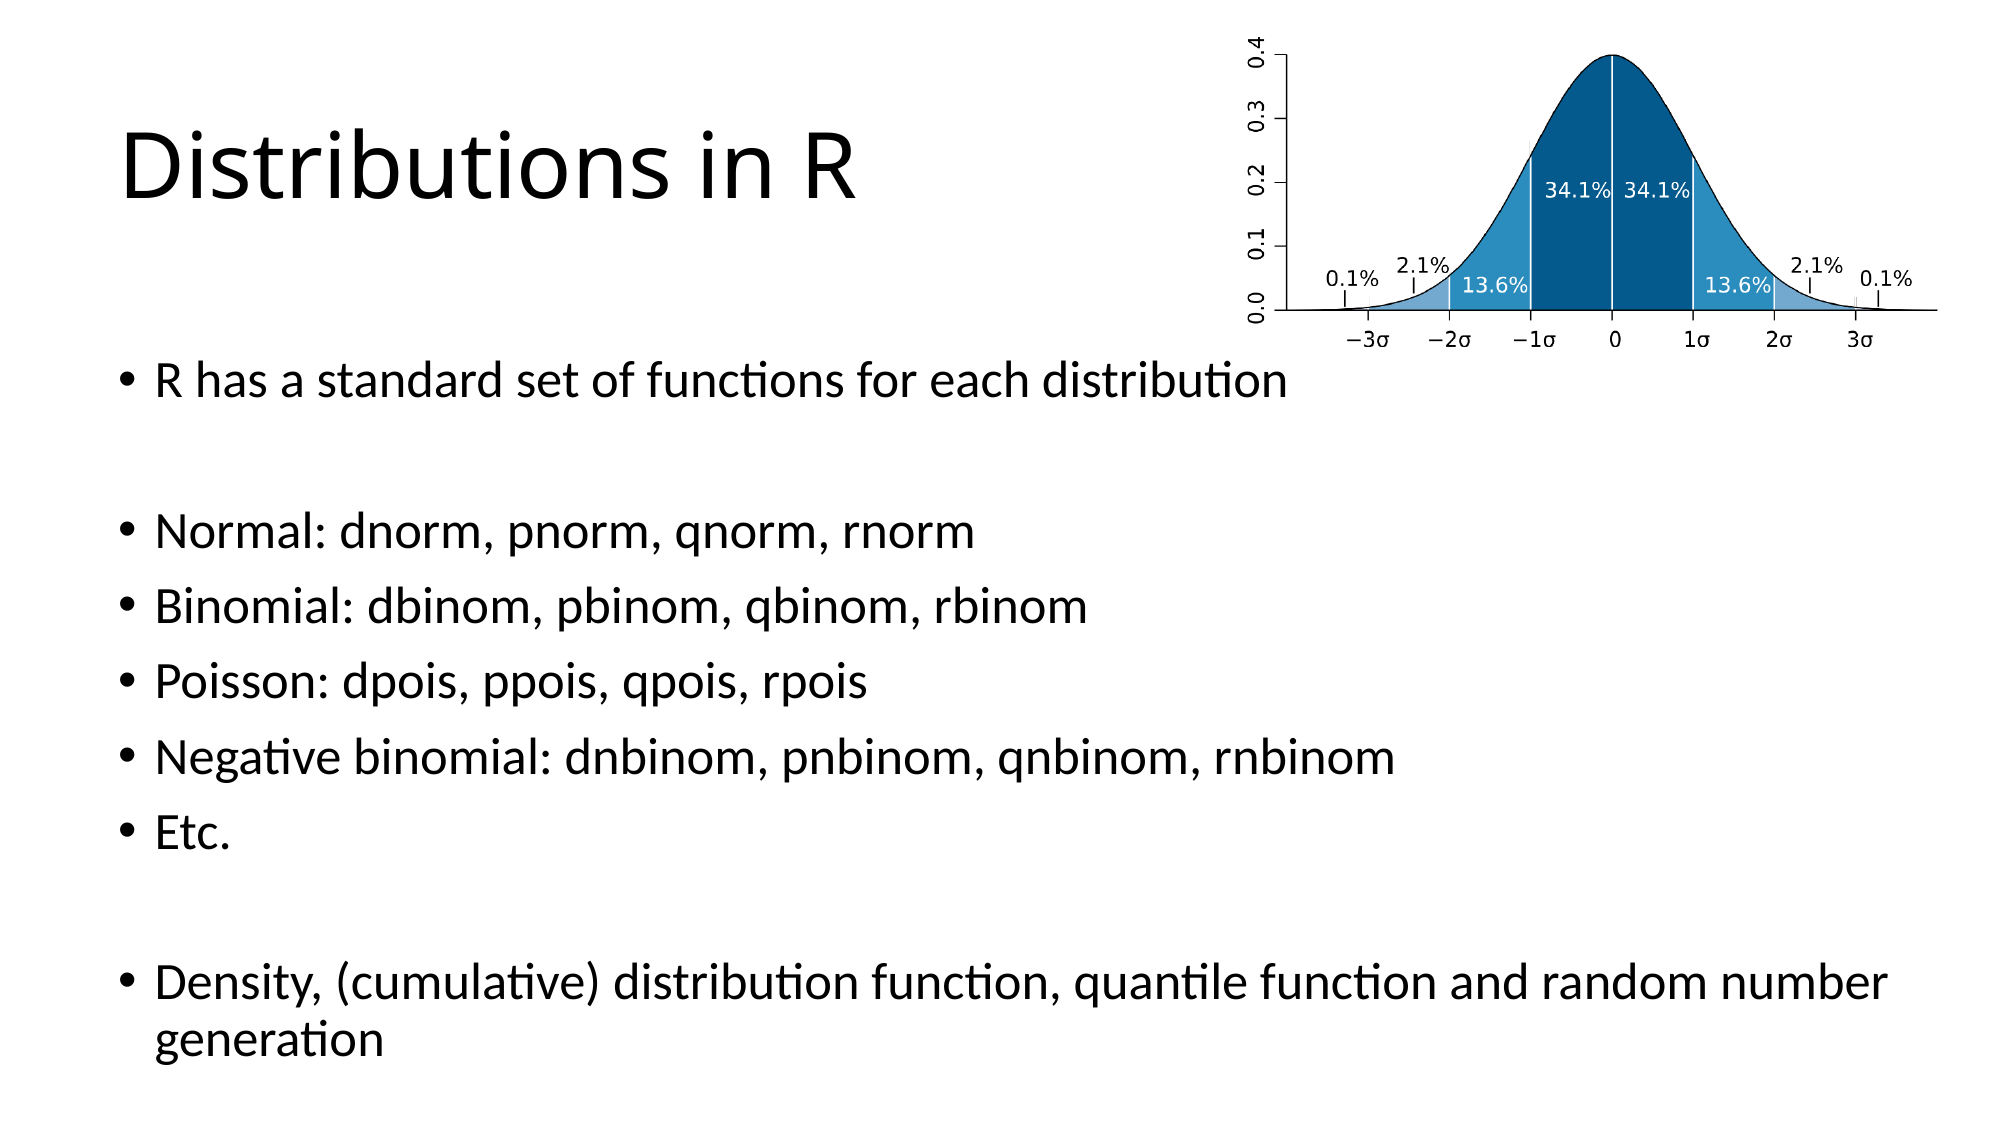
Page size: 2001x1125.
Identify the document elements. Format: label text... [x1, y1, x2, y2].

title Distributions in R [103, 59, 1236, 278]
list R has a standard set of functions for each distribution Normal: dnorm, pnorm, qnorm, rnorm Binomial: dbinom, pbinom, qbinom, rbinom Poisson: dpois, ppois, qpois, rpois Negative binomial: dnbinom, pnbinom, qnbinom, rnbinom Etc. Density, (cumulative) distribution function, quantile function and random number generation [103, 345, 1943, 1079]
picture [1236, 18, 1943, 372]
